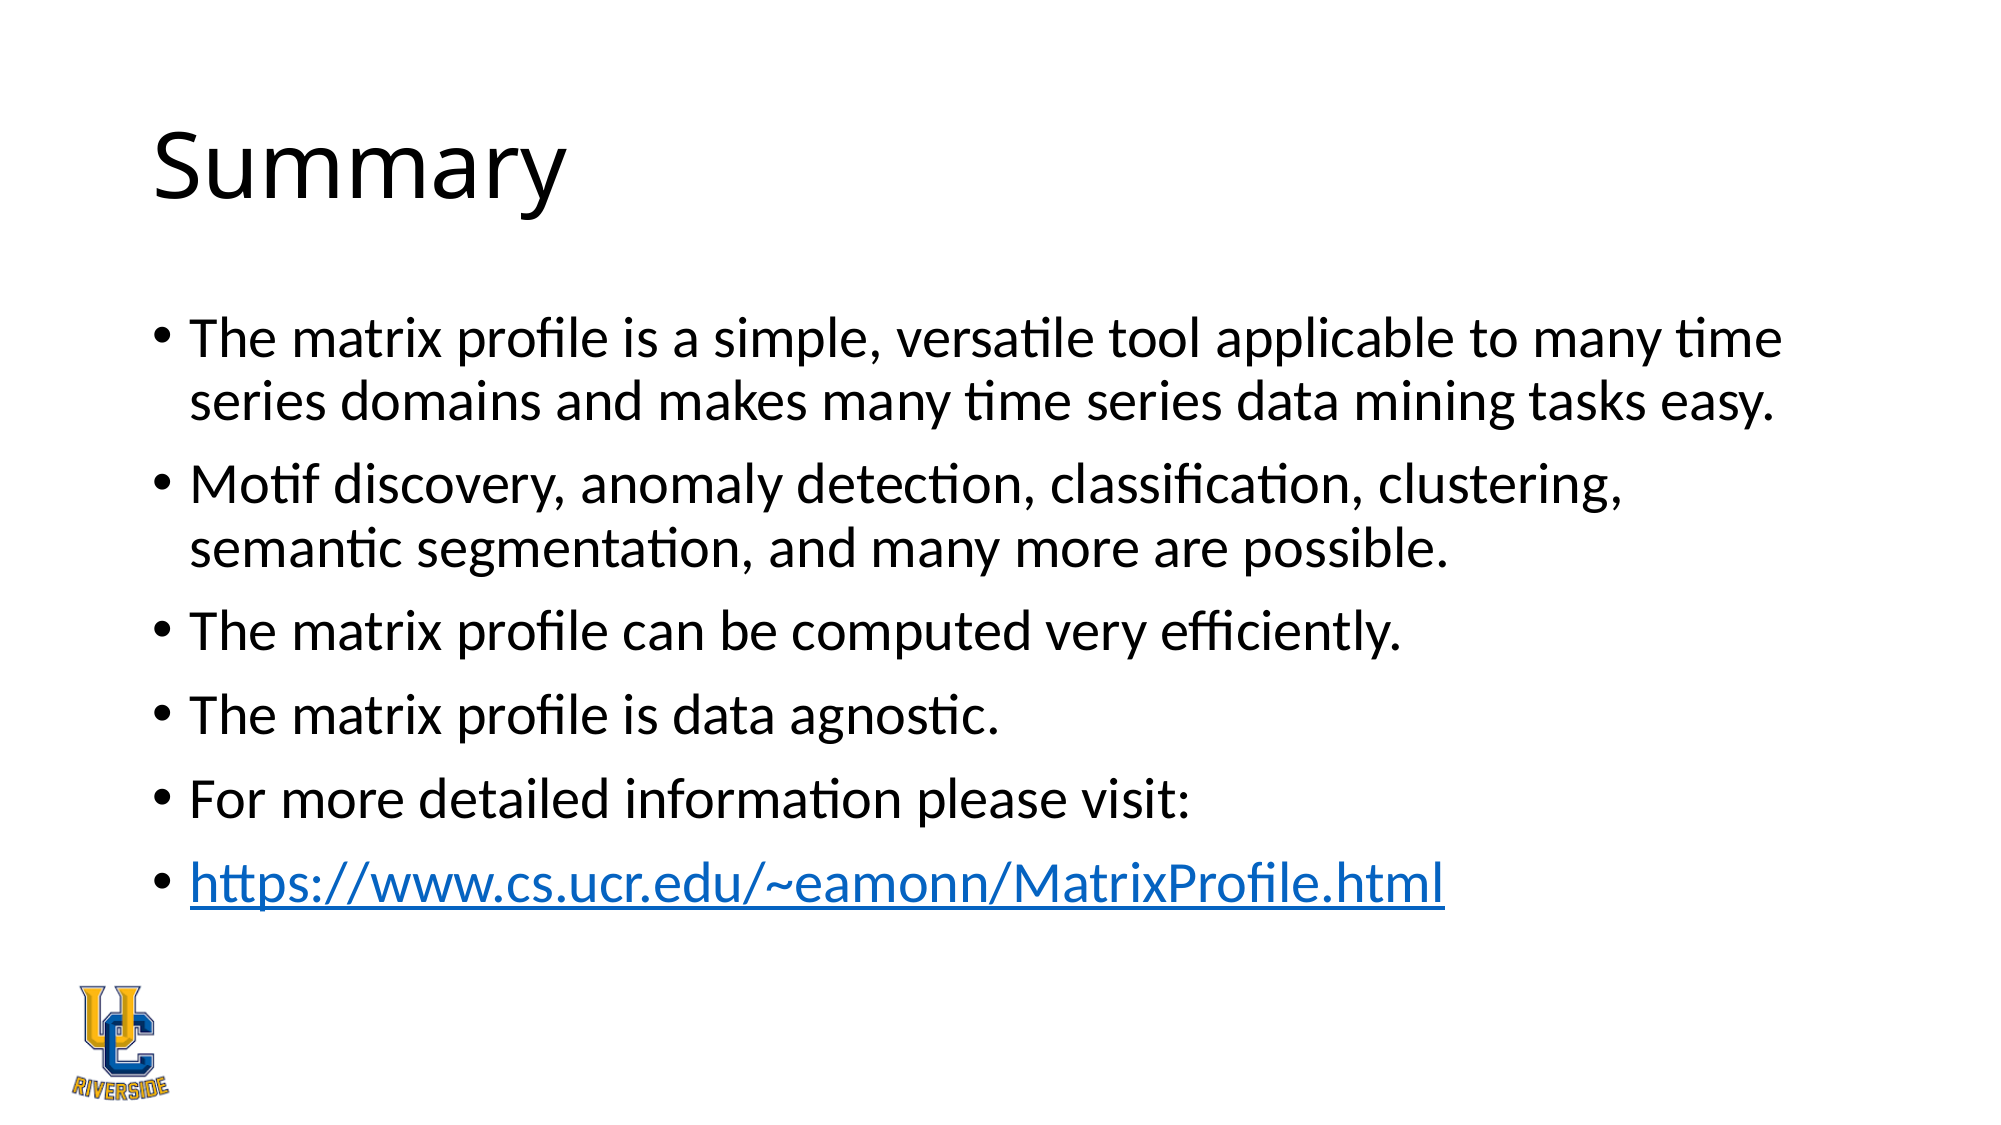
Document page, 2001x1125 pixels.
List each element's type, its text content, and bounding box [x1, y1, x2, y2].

picture [37, 980, 204, 1106]
title Summary [137, 59, 1863, 278]
list The matrix profile is a simple, versatile tool applicable to many time series domains and makes many time series data mining tasks easy. Motif discovery, anomaly detection, classification, clustering, semantic segmentation, and many more are possible. The matrix profile can be computed very efficiently. The matrix profile is data agnostic. For more detailed information please visit: https://www.cs.ucr.edu/~eamonn/MatrixProfile.html [137, 299, 1863, 1014]
